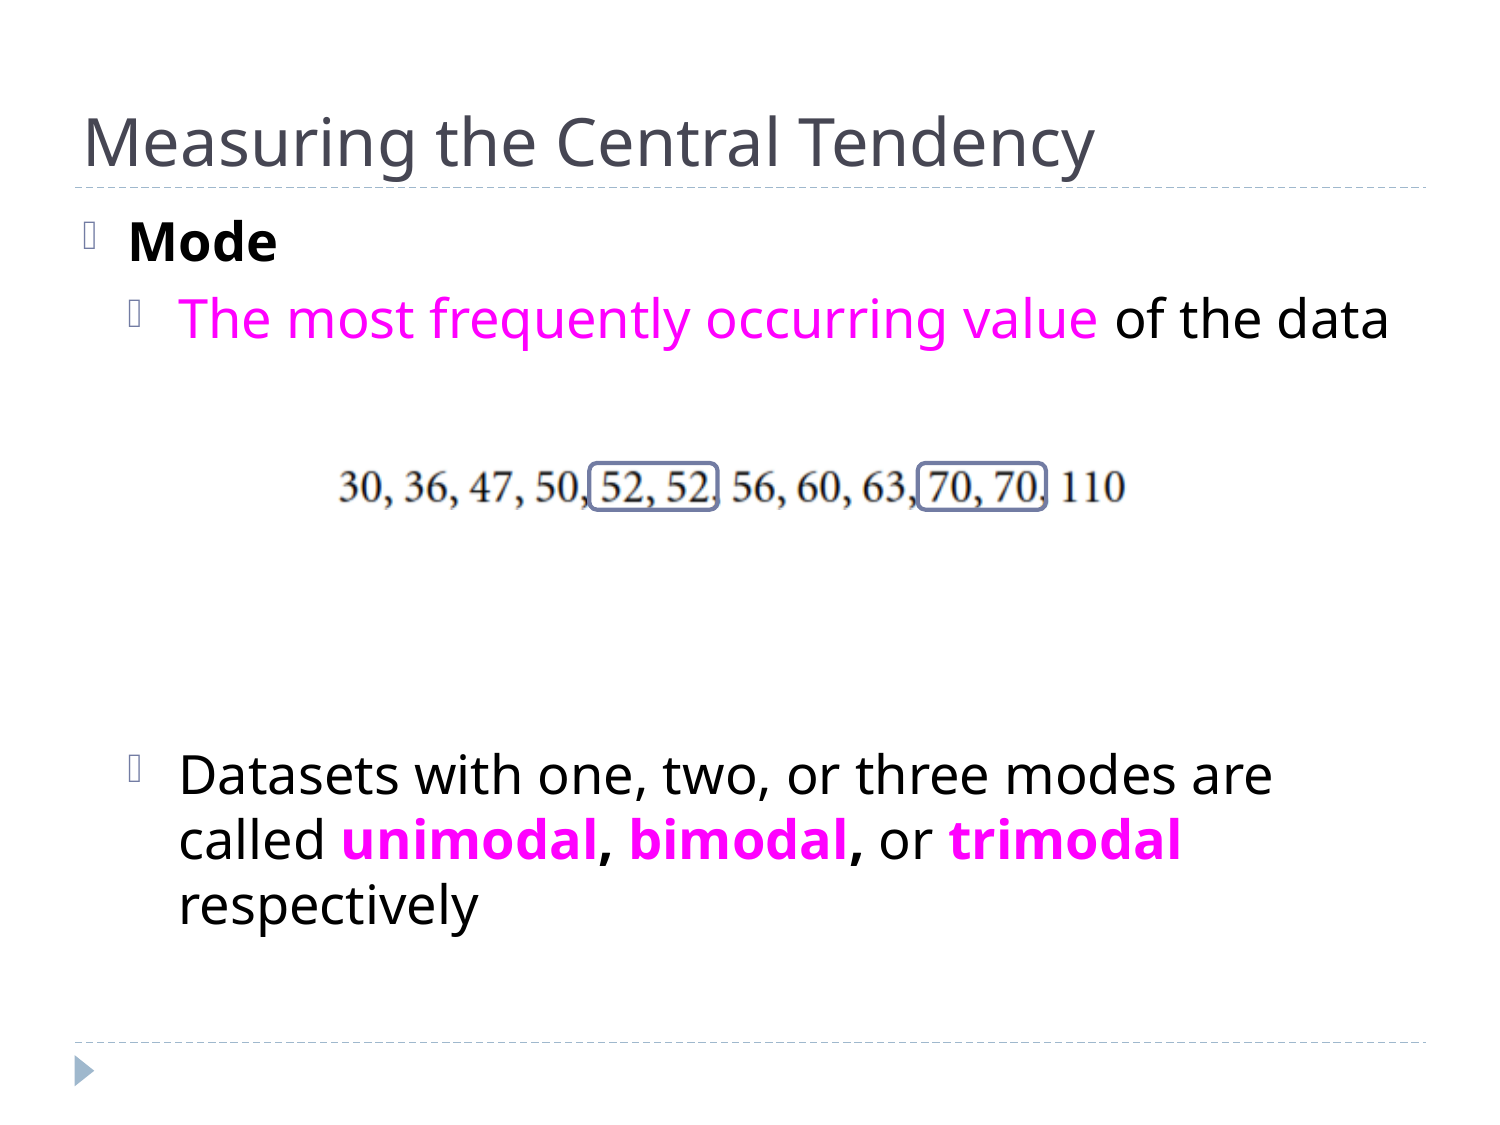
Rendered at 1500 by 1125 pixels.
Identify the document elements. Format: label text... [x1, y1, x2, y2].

picture [335, 462, 589, 510]
picture [1047, 462, 1127, 510]
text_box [589, 462, 1047, 510]
title Measuring the Central Tendency [74, 24, 1426, 188]
list Mode The most frequently occurring value of the data Datasets with one, two, or three modes are called unimodal, bimodal, or trimodal respectively [74, 199, 1426, 1011]
